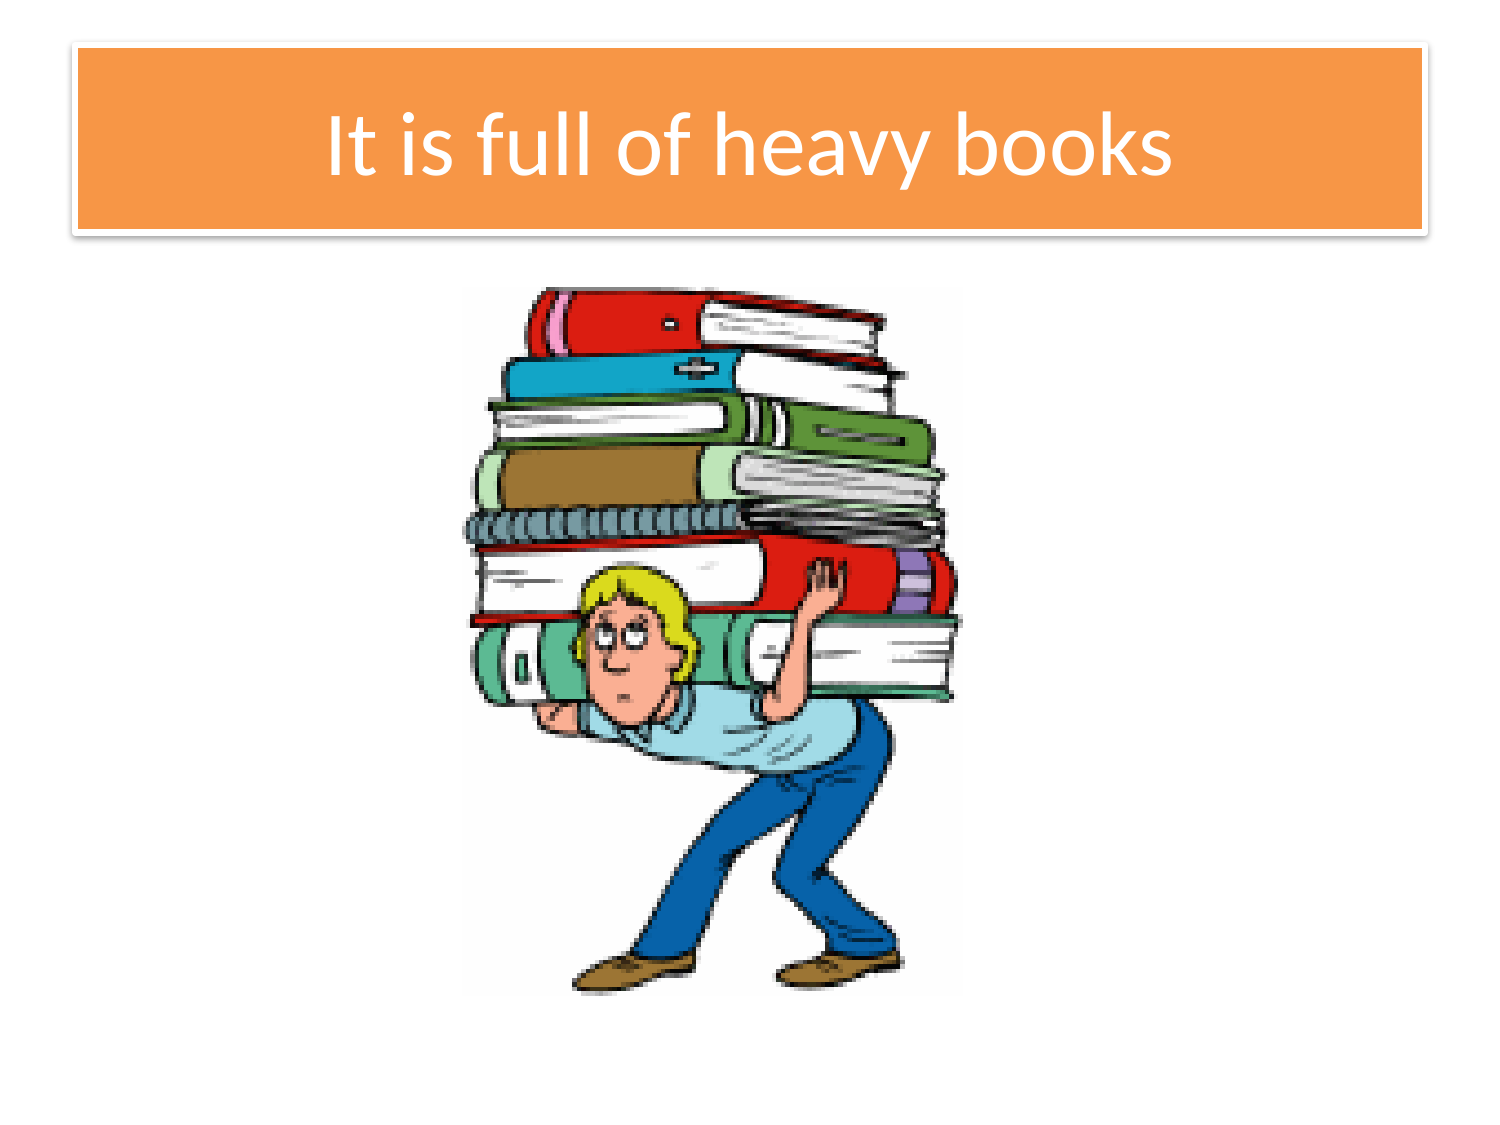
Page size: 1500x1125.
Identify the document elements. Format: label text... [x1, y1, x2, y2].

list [462, 287, 963, 996]
title It is full of heavy books [72, 42, 1428, 236]
